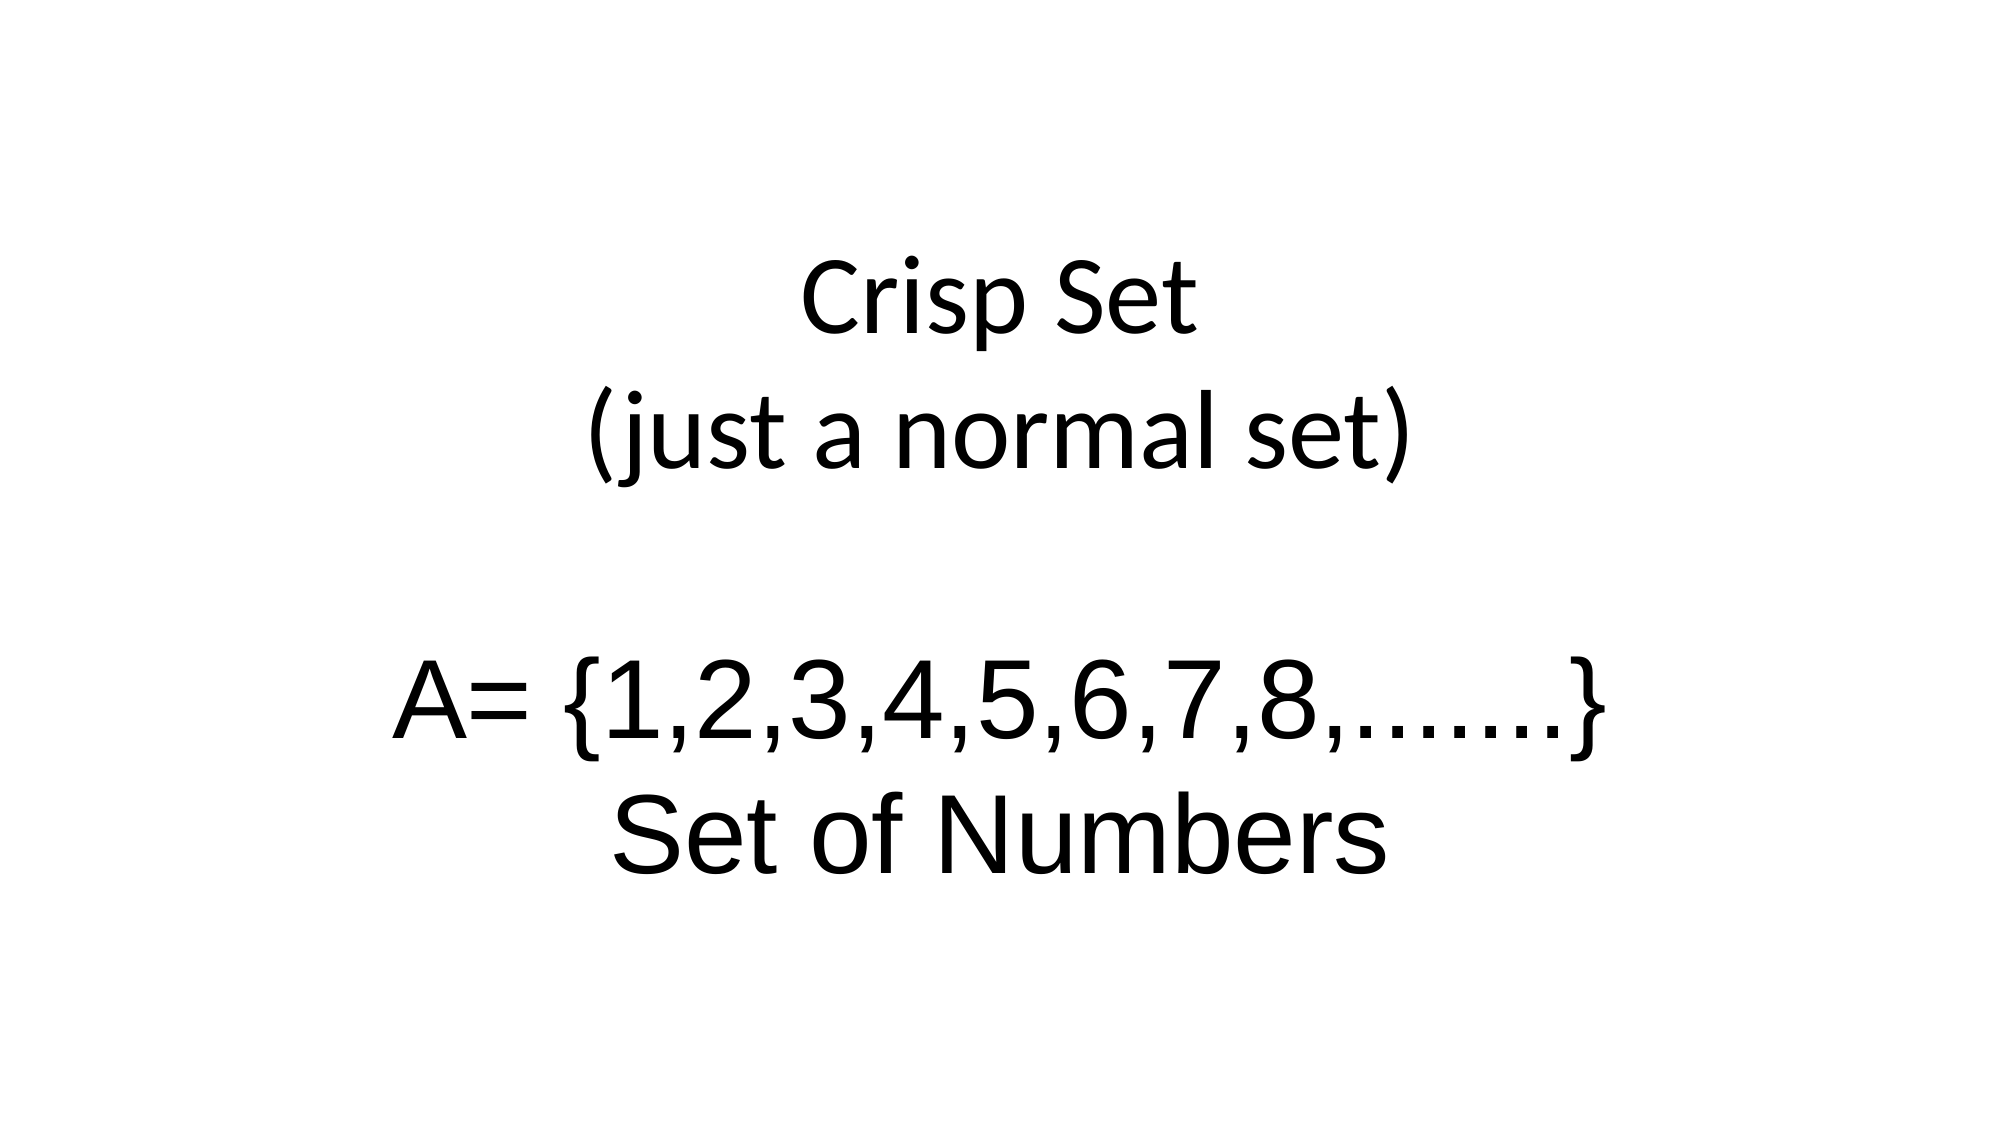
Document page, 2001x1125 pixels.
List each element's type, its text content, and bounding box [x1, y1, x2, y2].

text_box Crisp Set (just a normal set) A= {1,2,3,4,5,6,7,8,.......} Set of Numbers [324, 214, 1675, 1039]
